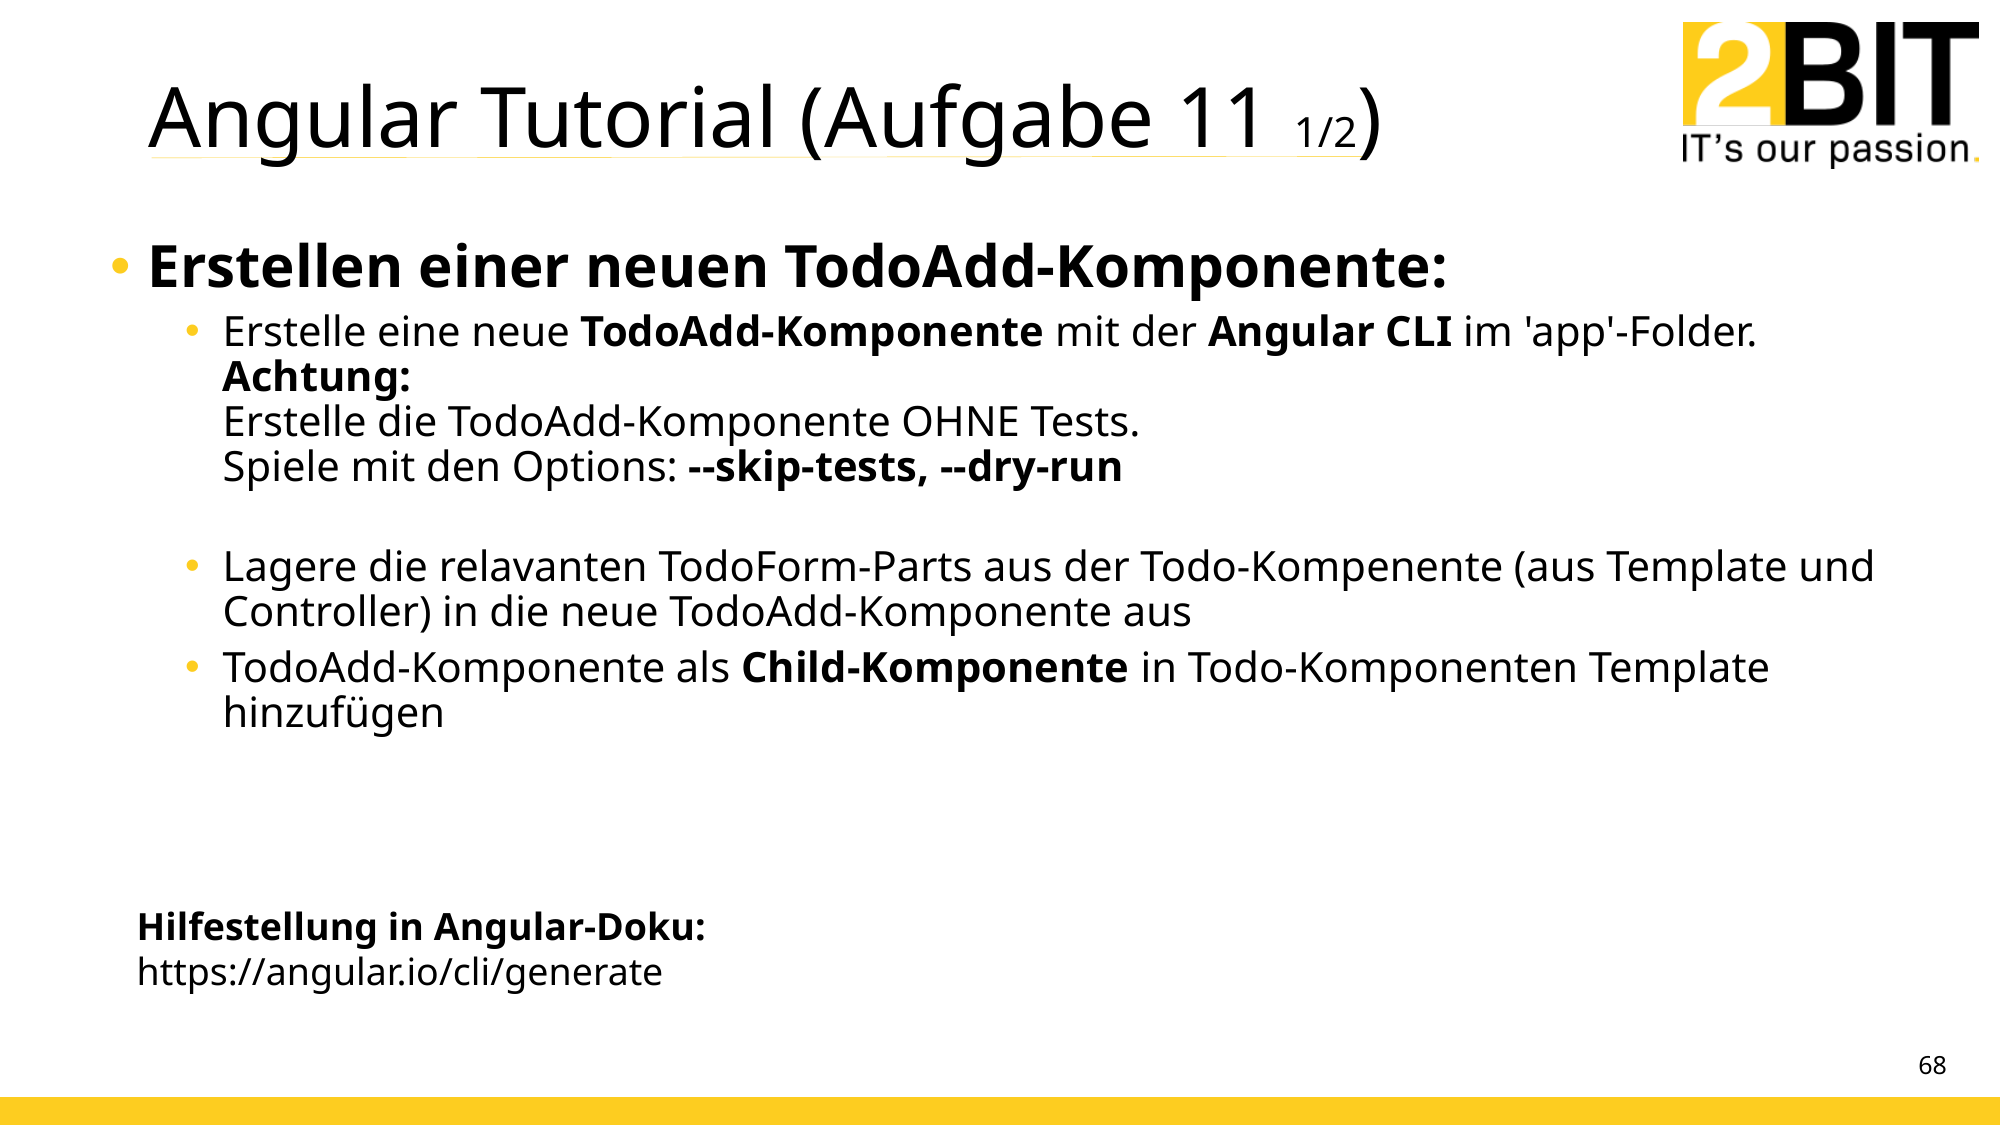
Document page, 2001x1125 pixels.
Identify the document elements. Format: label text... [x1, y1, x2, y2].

list Erstellen einer neuen TodoAdd-Komponente: Erstelle eine neue TodoAdd-Komponente mit der Angular CLI im 'app'-Folder. Achtung: Erstelle die TodoAdd-Komponente OHNE Tests. Spiele mit den Options: --skip-tests, --dry-run Lagere die relavanten TodoForm-Parts aus der Todo-Kompenente (aus Template und Controller) in die neue TodoAdd-Komponente aus TodoAdd-Komponente als Child-Komponente in Todo-Komponenten Template hinzufügen [95, 229, 1934, 1024]
title Angular Tutorial (Aufgabe 11 1/2) [133, 68, 1859, 229]
text_box Hilfestellung in Angular-Doku: https://angular.io/cli/generate [46, 895, 1047, 1001]
picture [1683, 22, 1979, 169]
